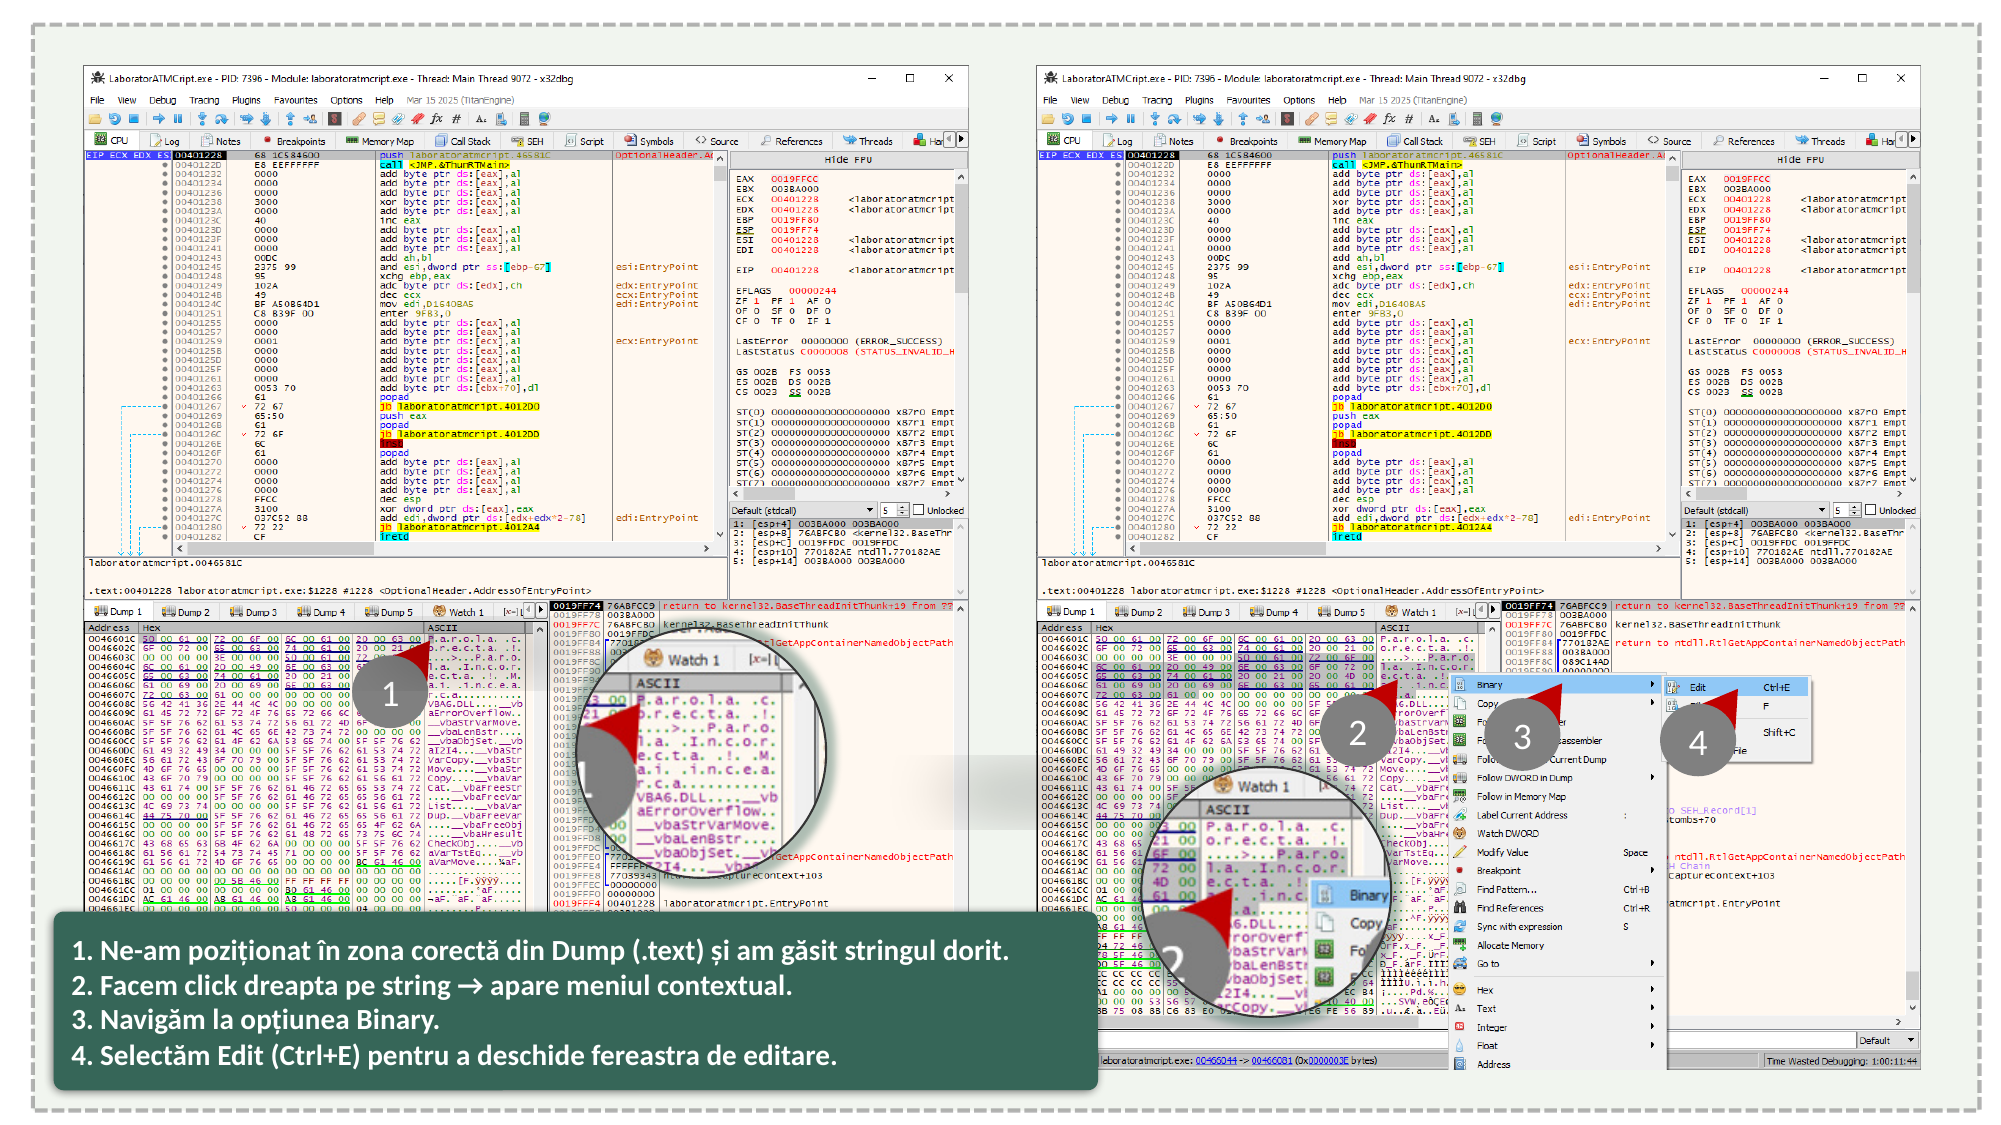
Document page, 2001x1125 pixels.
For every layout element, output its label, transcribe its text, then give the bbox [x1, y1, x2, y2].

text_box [352, 631, 429, 729]
picture [1036, 65, 1921, 1070]
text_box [1484, 674, 1561, 771]
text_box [1660, 679, 1737, 777]
picture [83, 65, 969, 1070]
text_box 1. Ne-am poziționat în zona corectă din Dump (.text) și am găsit stringul dorit. 2. Facem click dreapta pe string → apare meniul contextual. 3. Navigăm la opțiunea Binary. 4. Selectăm Edit (Ctrl+E) pentru a deschide fereastra de editare. [53, 911, 1099, 1091]
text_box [1319, 670, 1396, 767]
text_box [32, 24, 1980, 1111]
